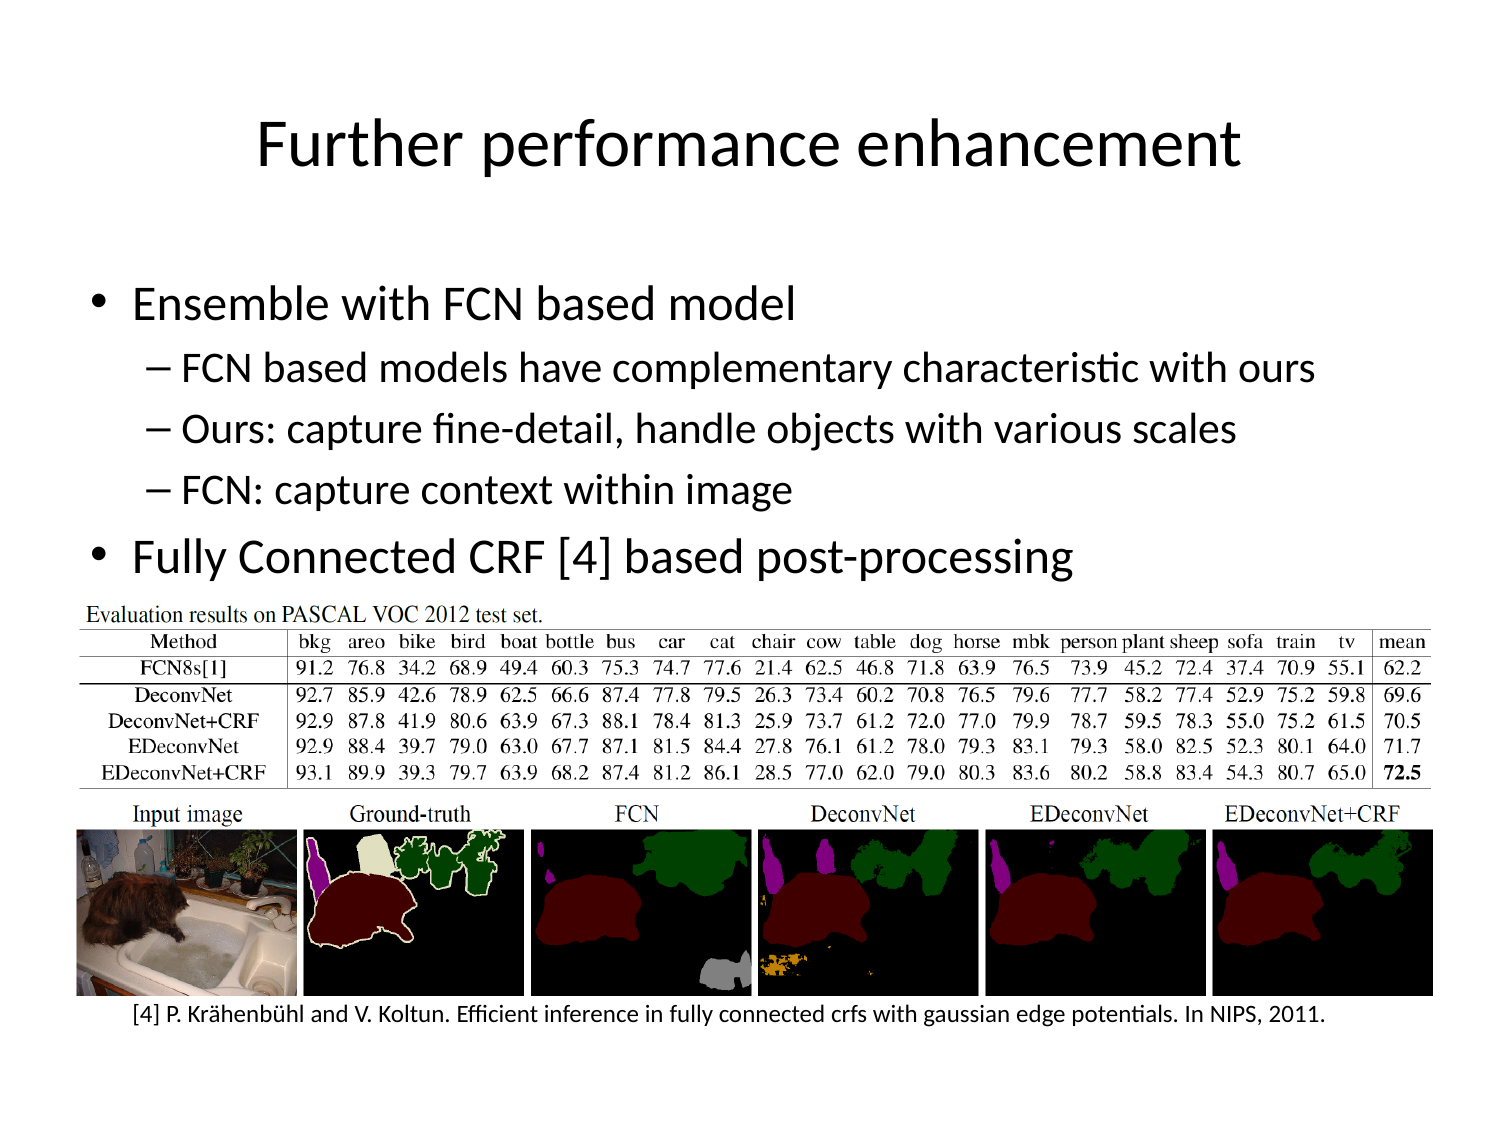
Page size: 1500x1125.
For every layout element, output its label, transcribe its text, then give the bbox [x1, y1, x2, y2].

picture [74, 600, 1434, 794]
text_box Further performance enhancement [74, 45, 1425, 233]
text_box [4] P. Krähenbühl and V. Koltun. Efficient inference in fully connected crfs with gaussian edge potentials. In NIPS, 2011. [117, 1004, 1424, 1035]
text_box Ensemble with FCN based model FCN based models have complementary characteristic with ours Ours: capture fine-detail, handle objects with various scales FCN: capture context within image Fully Connected CRF [4] based post-processing [74, 262, 1425, 625]
picture [74, 799, 1434, 996]
